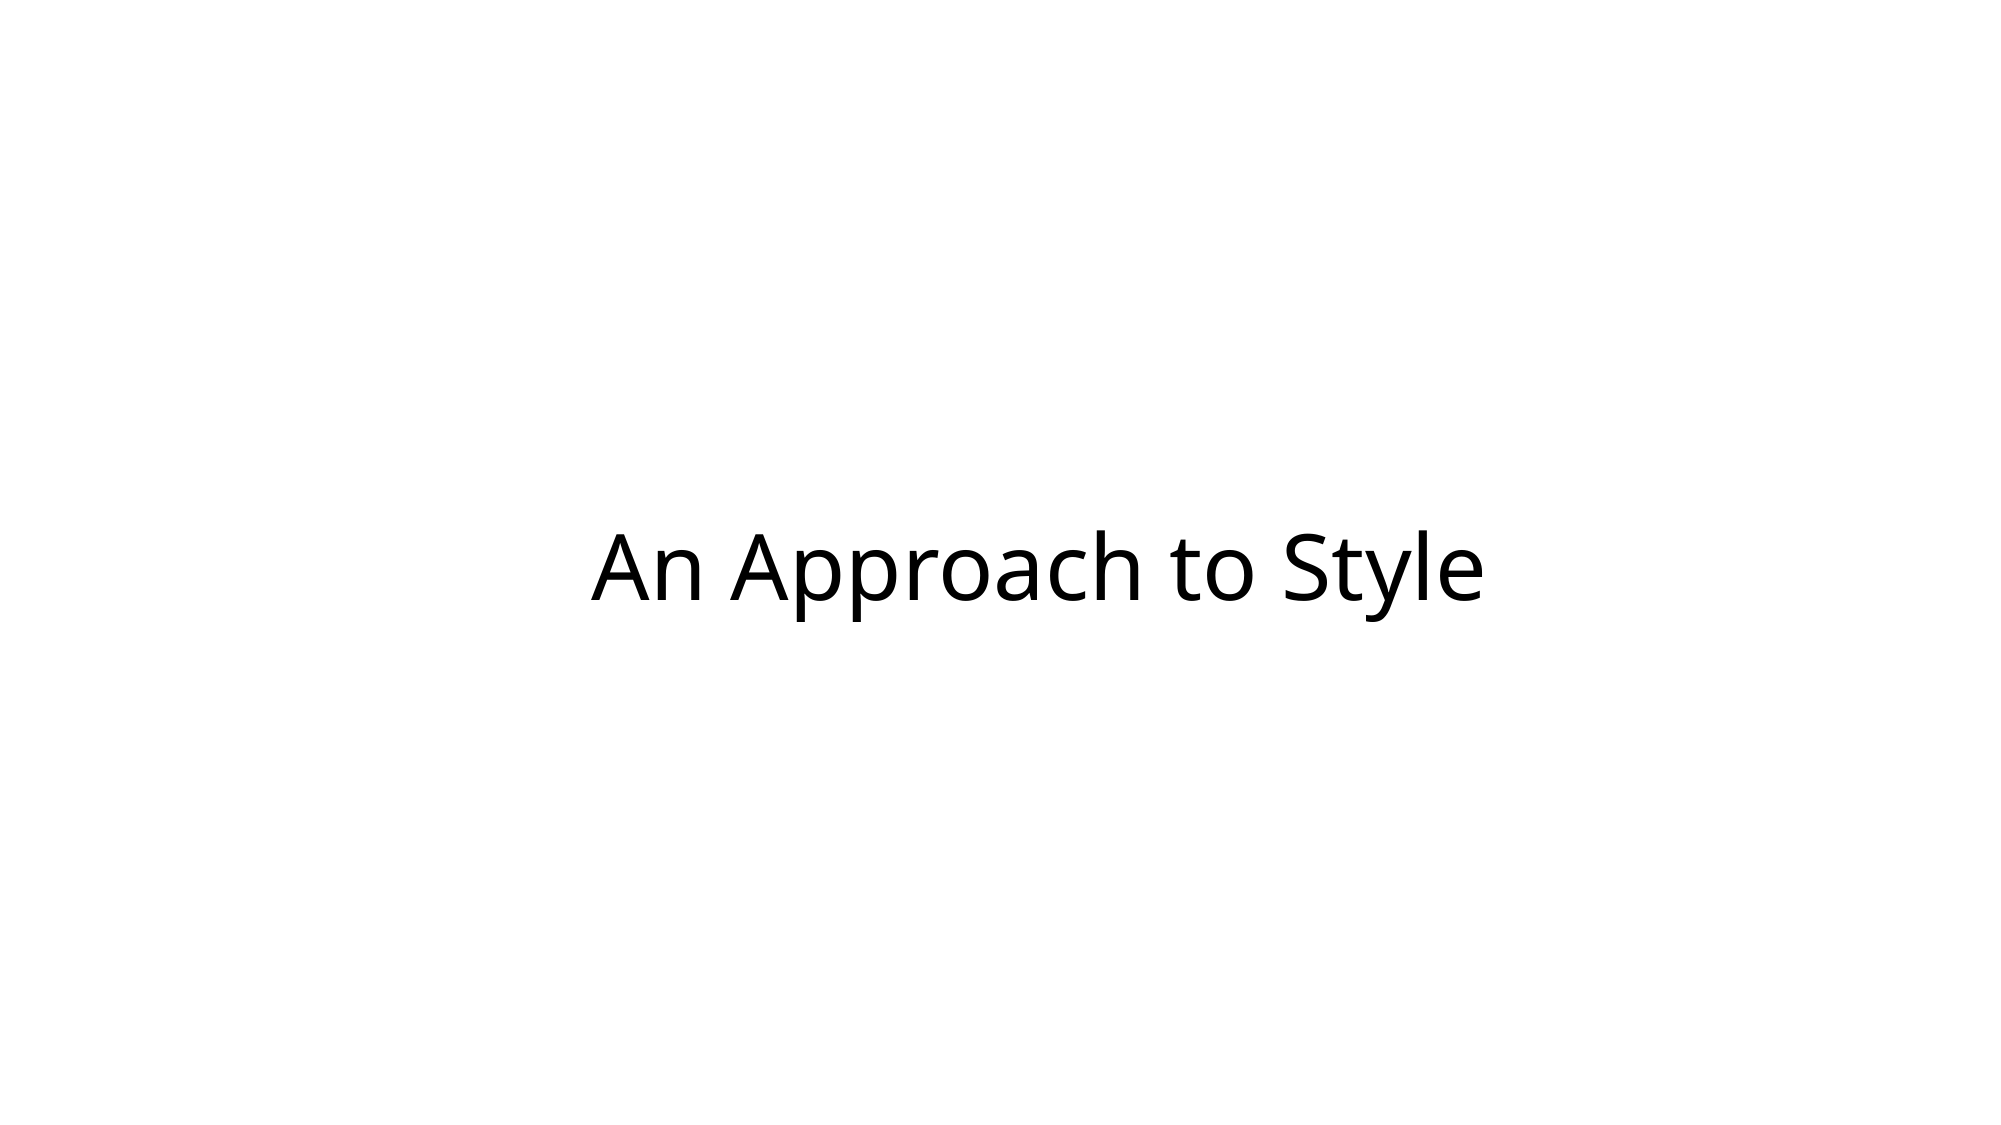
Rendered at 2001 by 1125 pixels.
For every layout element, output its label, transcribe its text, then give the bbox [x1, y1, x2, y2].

title An Approach to Style [177, 462, 1903, 680]
